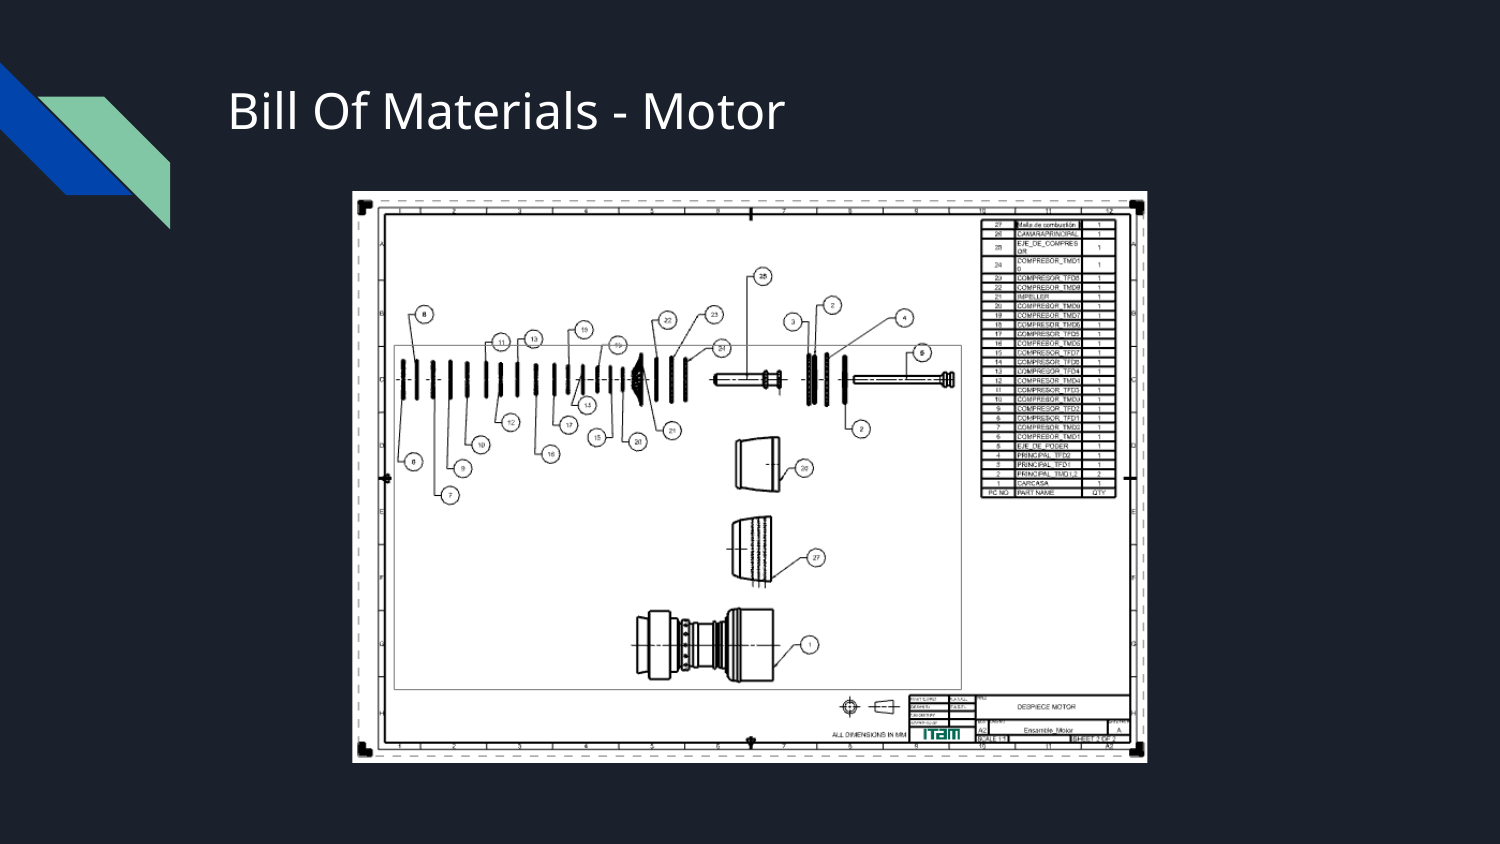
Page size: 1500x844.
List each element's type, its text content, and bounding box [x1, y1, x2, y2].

picture [352, 191, 1148, 763]
title Bill Of Materials - Motor [212, 64, 1368, 215]
